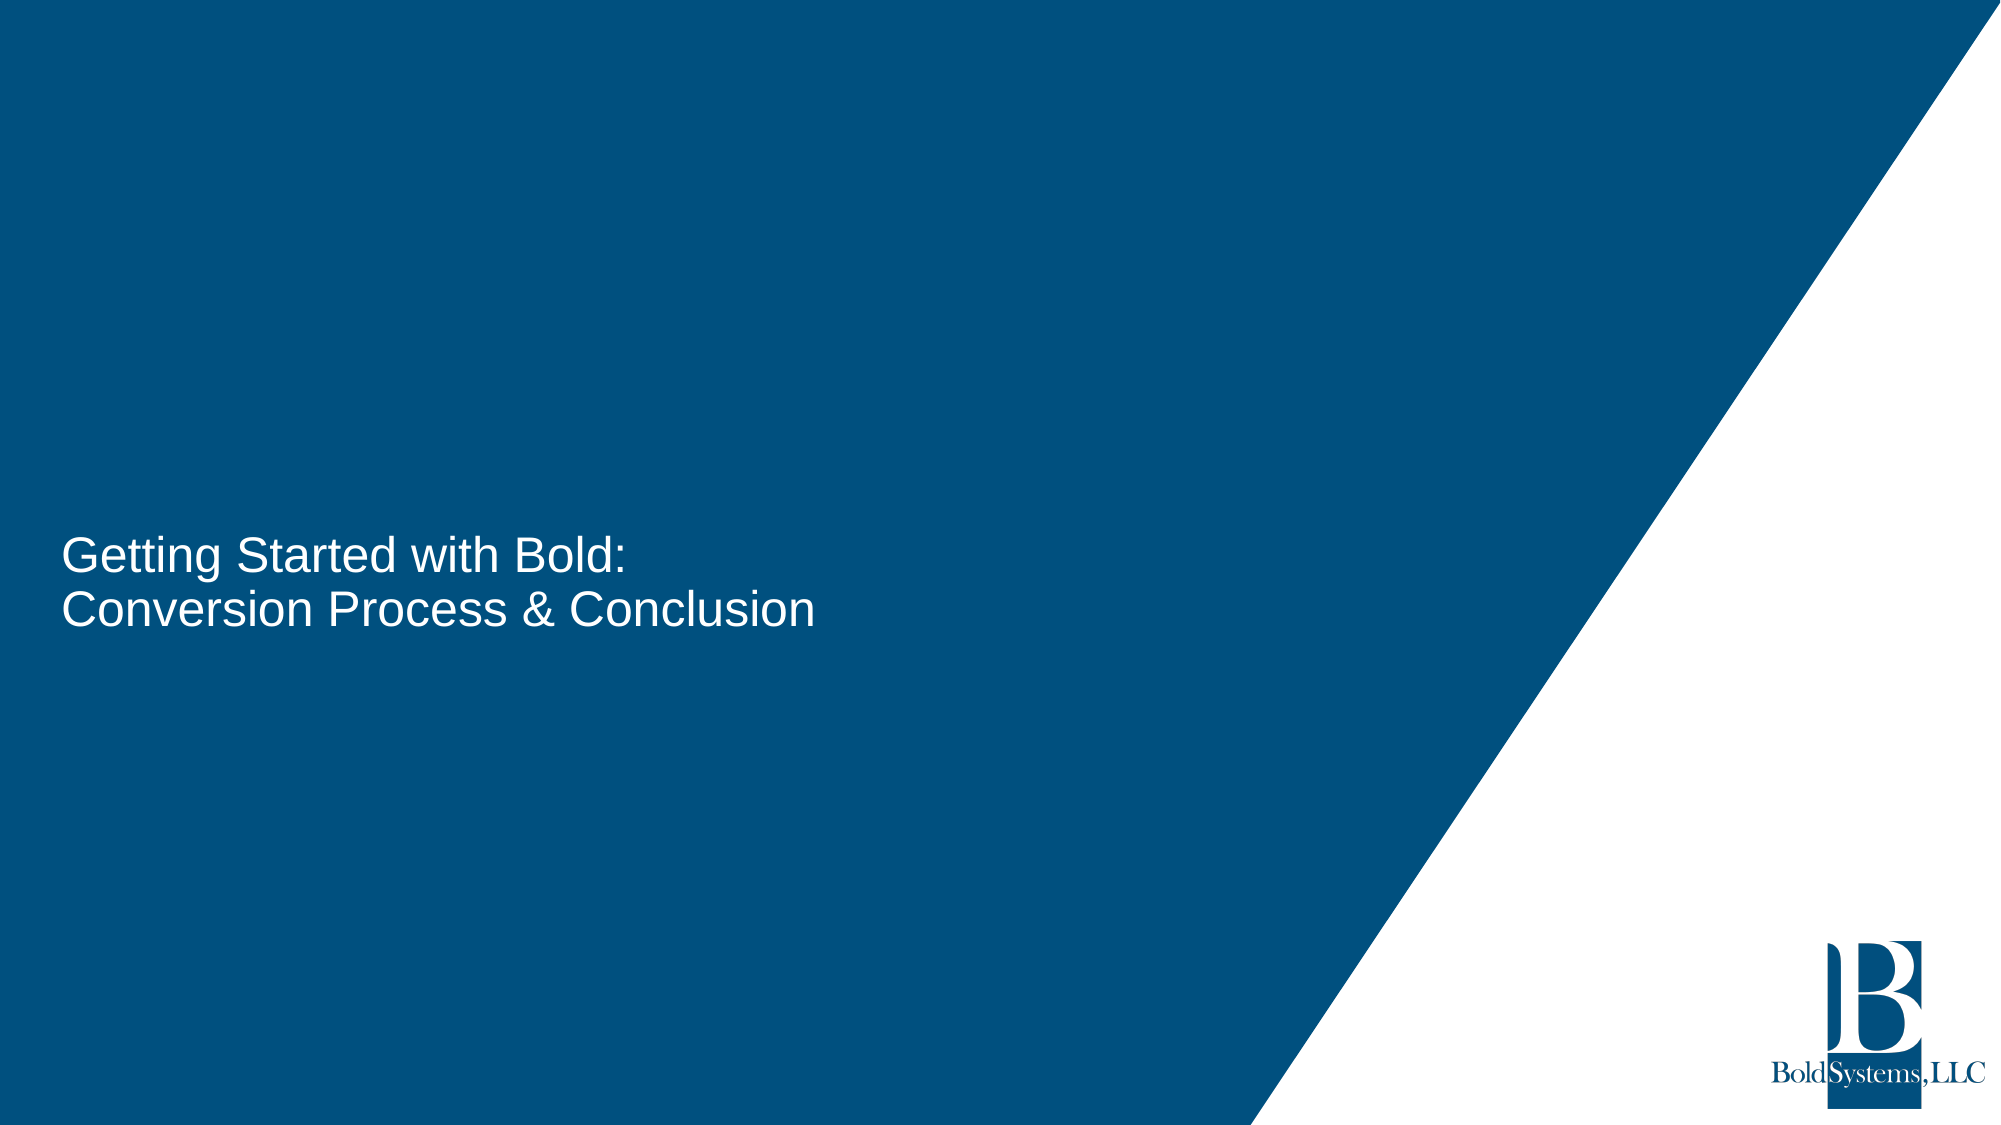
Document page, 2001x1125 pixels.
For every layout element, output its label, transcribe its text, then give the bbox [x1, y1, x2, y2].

picture [1771, 941, 1985, 1109]
list Getting Started with Bold: Conversion Process & Conclusion [45, 522, 938, 656]
